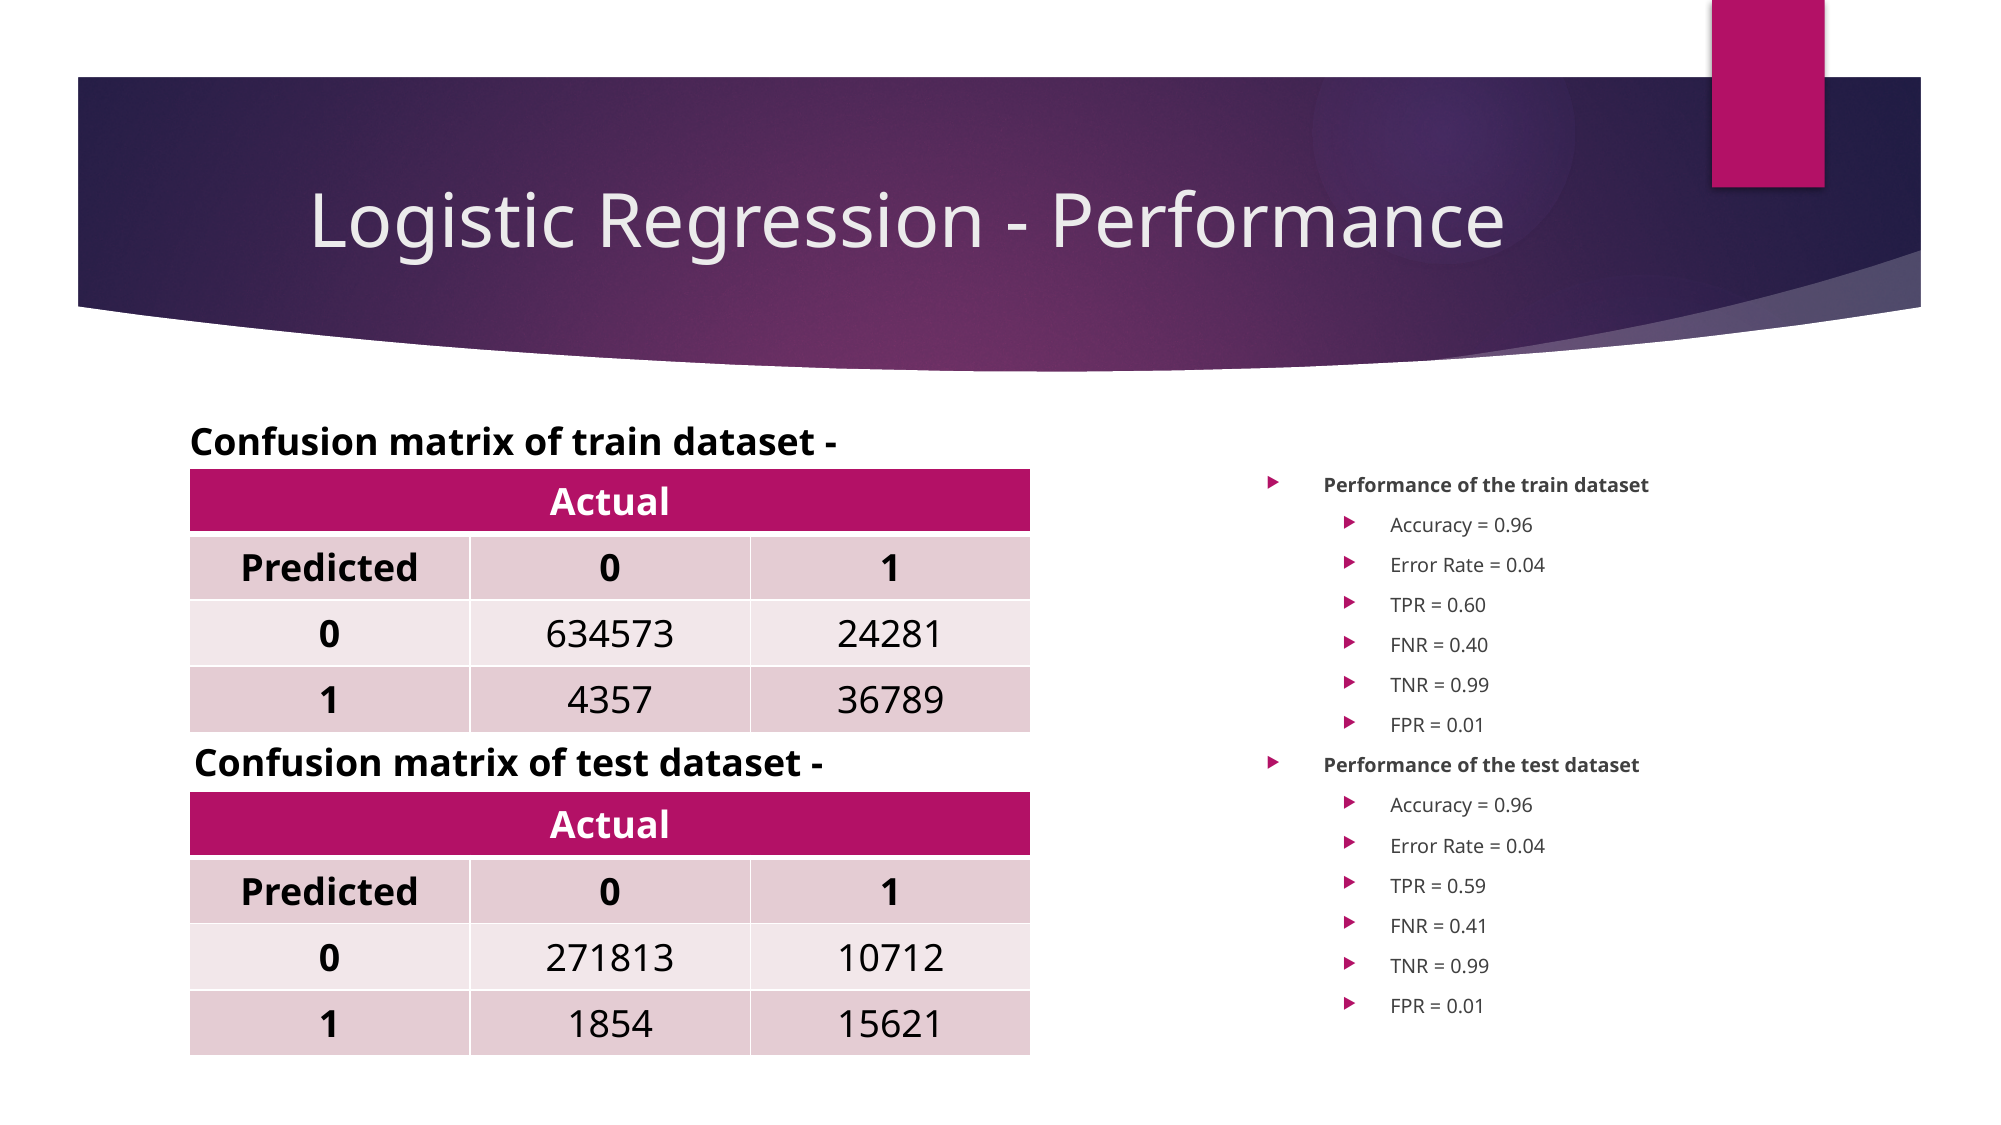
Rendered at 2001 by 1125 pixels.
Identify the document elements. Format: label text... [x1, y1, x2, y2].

table_cell 0 [471, 860, 750, 923]
table_header Actual [190, 792, 1030, 855]
table_cell Predicted [190, 537, 469, 599]
table_header Actual [190, 469, 1030, 531]
table_cell 1 [751, 860, 1030, 923]
table_cell 0 [190, 924, 469, 989]
table_cell 271813 [471, 924, 750, 989]
table_cell 1854 [471, 991, 750, 1055]
table_cell 24281 [751, 601, 1030, 665]
table_cell 1 [190, 667, 469, 731]
table_cell 0 [190, 601, 469, 665]
table_cell Predicted [190, 860, 469, 923]
text_box Confusion matrix of train dataset - [174, 410, 853, 471]
table_cell 15621 [751, 991, 1030, 1055]
table_cell 634573 [471, 601, 750, 665]
table_cell 0 [471, 537, 750, 599]
table_cell 1 [190, 991, 469, 1055]
list Performance of the train dataset Accuracy = 0.96 Error Rate = 0.04 TPR = 0.60 FNR = 0.40 TNR = 0.99 FPR = 0.01 Performance of the test dataset Accuracy = 0.96 Error Rate = 0.04 TPR = 0.59 FNR = 0.41 TNR = 0.99 FPR = 0.01 [1251, 465, 1914, 1026]
title Logistic Regression - Performance [189, 159, 1627, 276]
table_cell 4357 [471, 667, 750, 731]
text_box Confusion matrix of test dataset - [179, 731, 839, 792]
table_cell 10712 [751, 924, 1030, 989]
table_cell 36789 [751, 667, 1030, 732]
table_cell 1 [751, 537, 1030, 599]
